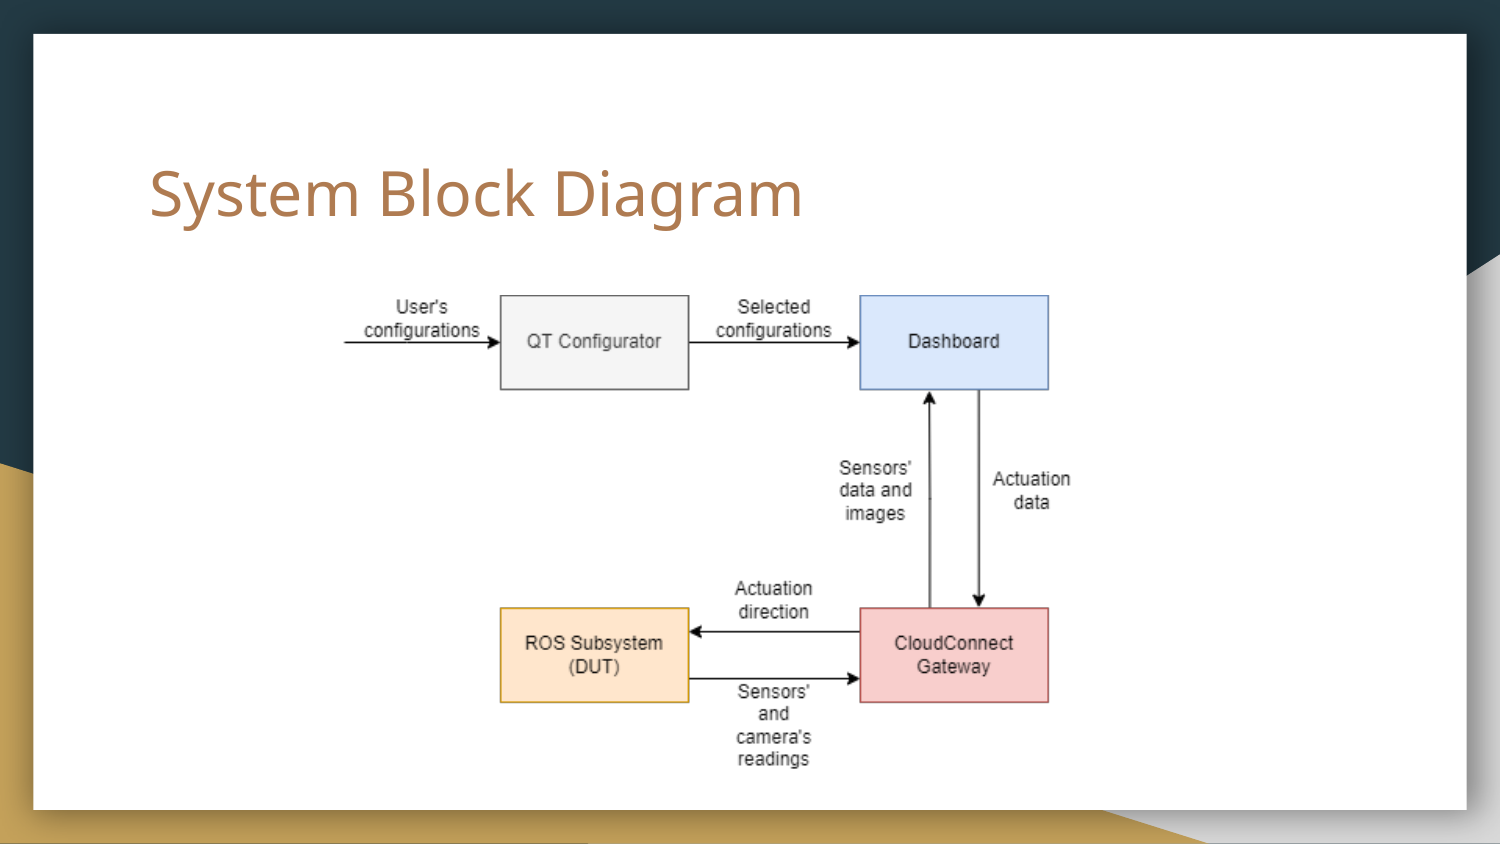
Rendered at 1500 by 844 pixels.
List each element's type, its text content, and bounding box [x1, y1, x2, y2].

title System Block Diagram [134, 138, 1366, 296]
picture [332, 295, 1082, 773]
